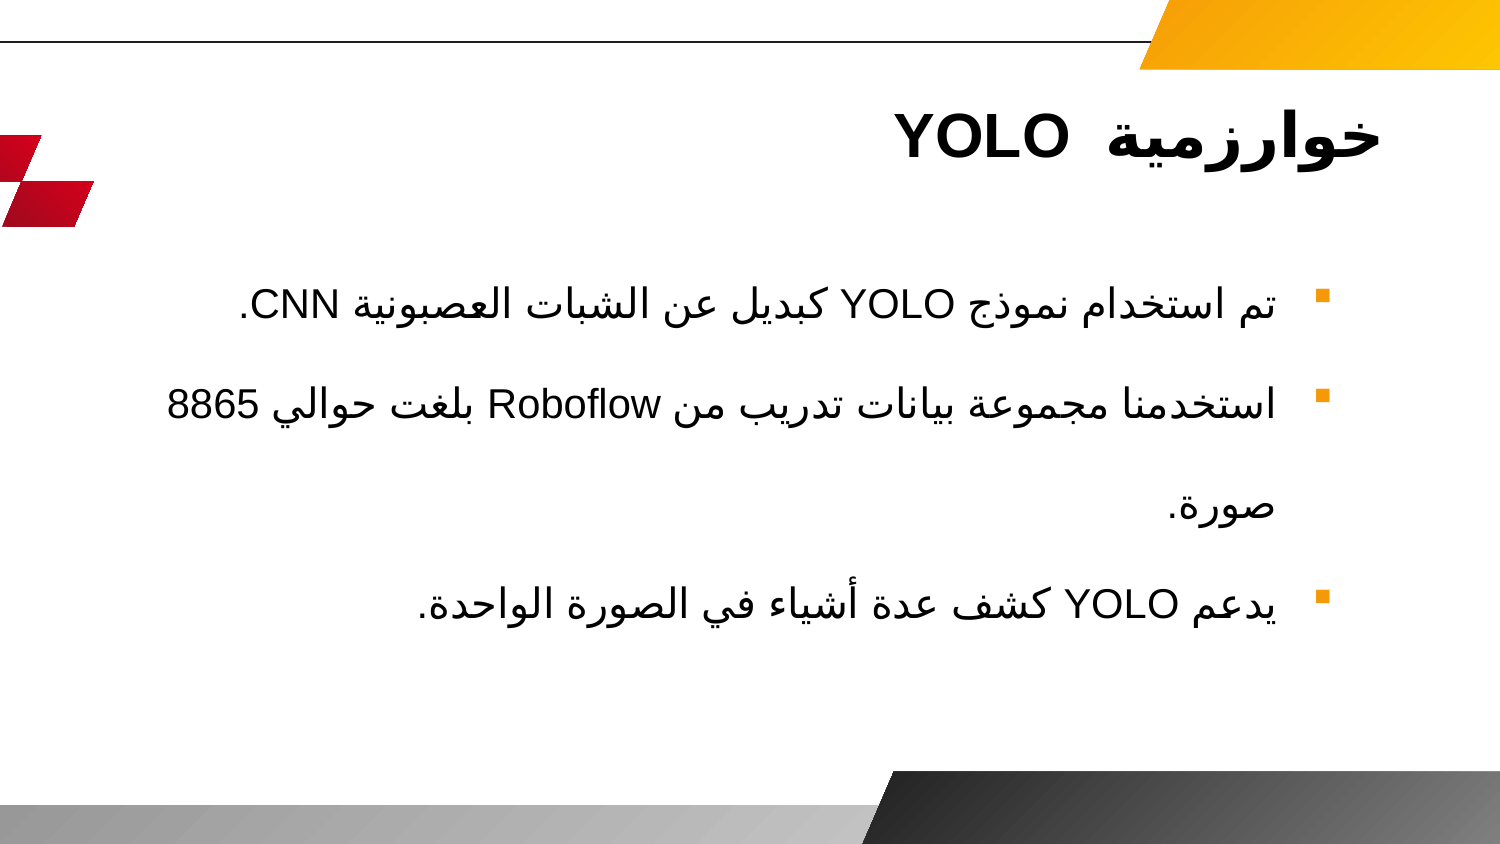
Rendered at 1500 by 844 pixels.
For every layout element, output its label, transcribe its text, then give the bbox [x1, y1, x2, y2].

text_box تم استخدام نموذج YOLO كبديل عن الشبات العصبونية CNN. استخدمنا مجموعة بيانات تدريب من Roboflow بلغت حوالي 8865 صورة. يدعم YOLO كشف عدة أشياء في الصورة الواحدة. [151, 219, 1349, 635]
text_box خوارزمية YOLO [136, 80, 1401, 175]
